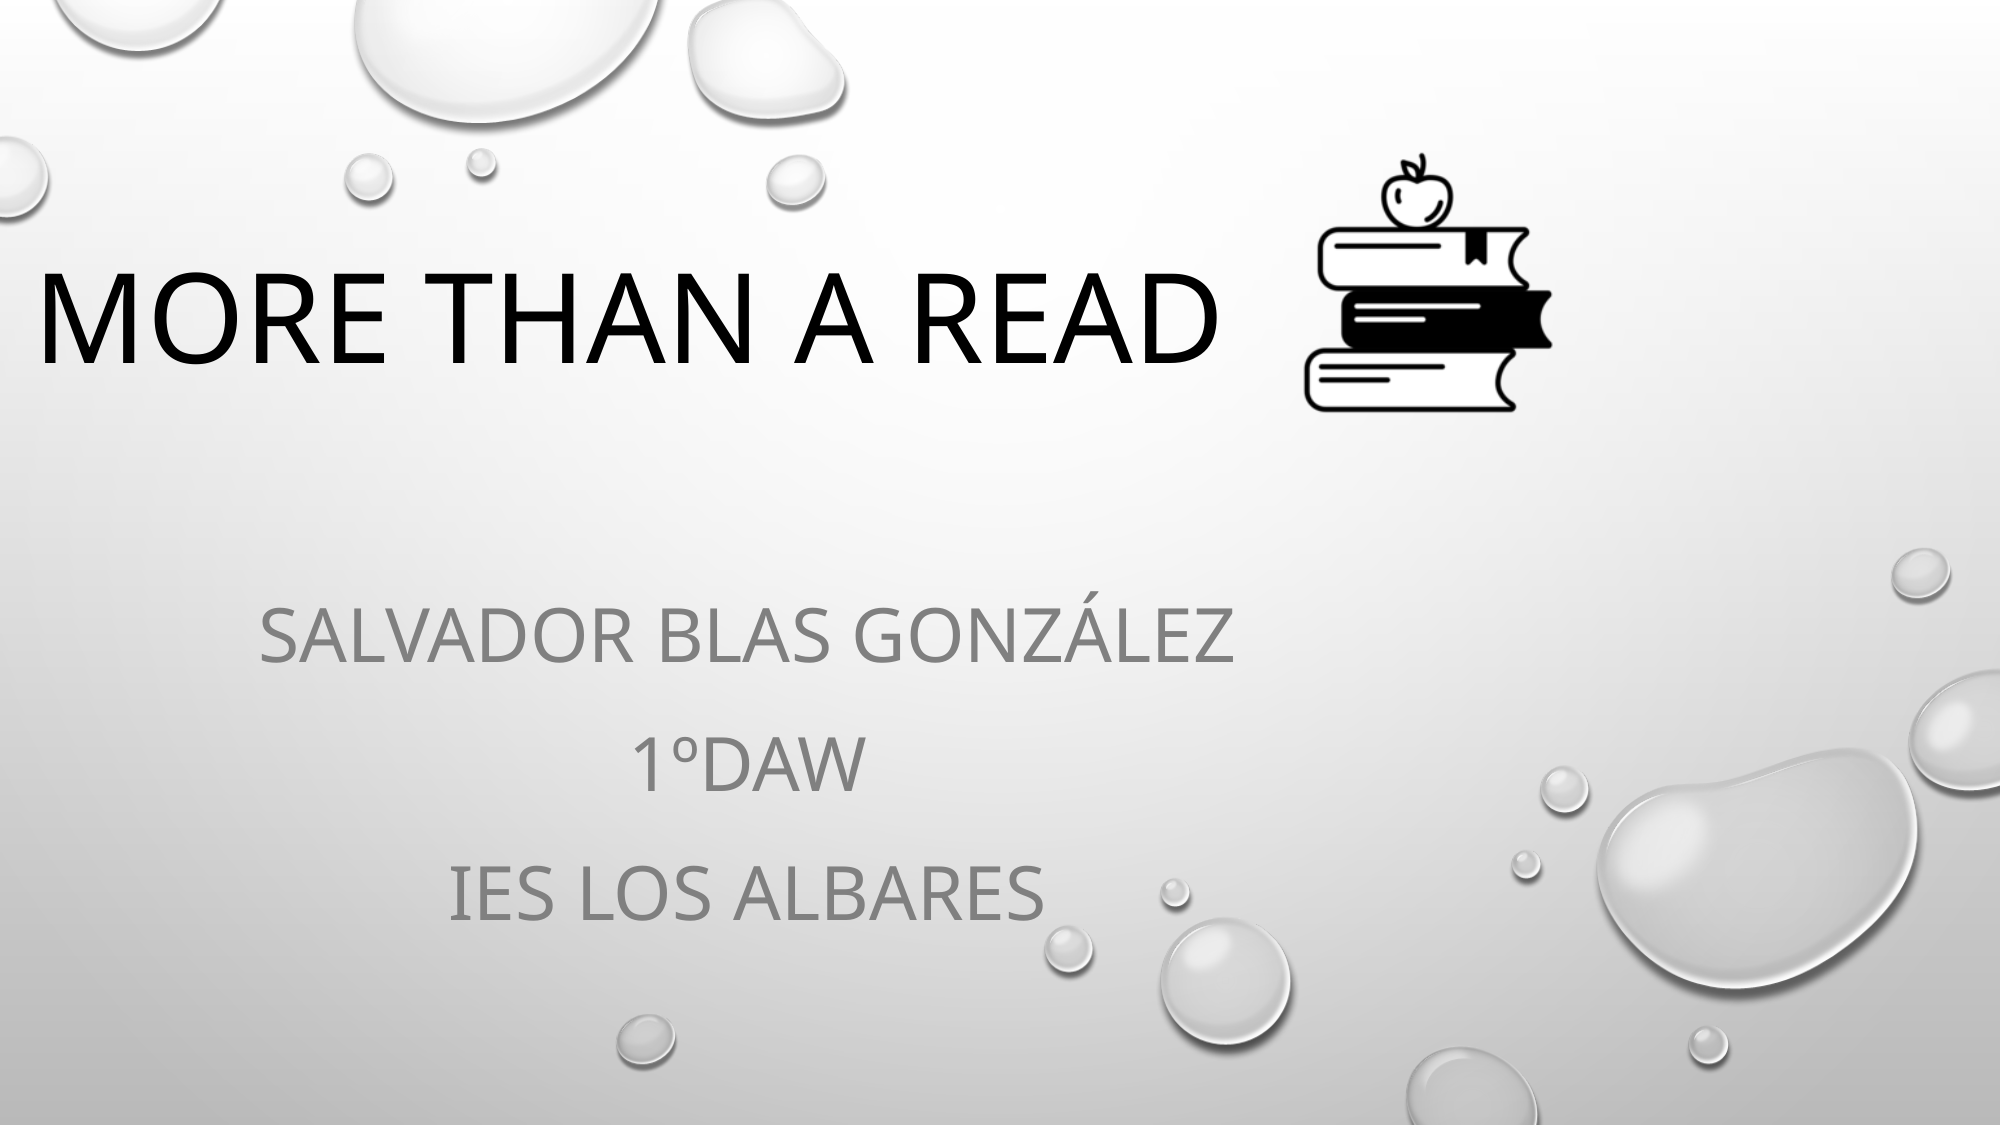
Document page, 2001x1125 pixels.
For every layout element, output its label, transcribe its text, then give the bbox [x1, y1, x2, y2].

title More than a read [0, 200, 1260, 398]
picture [0, 0, 2000, 1125]
subtitle Salvador Blas González 1ºdaw Ies los albares [35, 562, 1461, 788]
